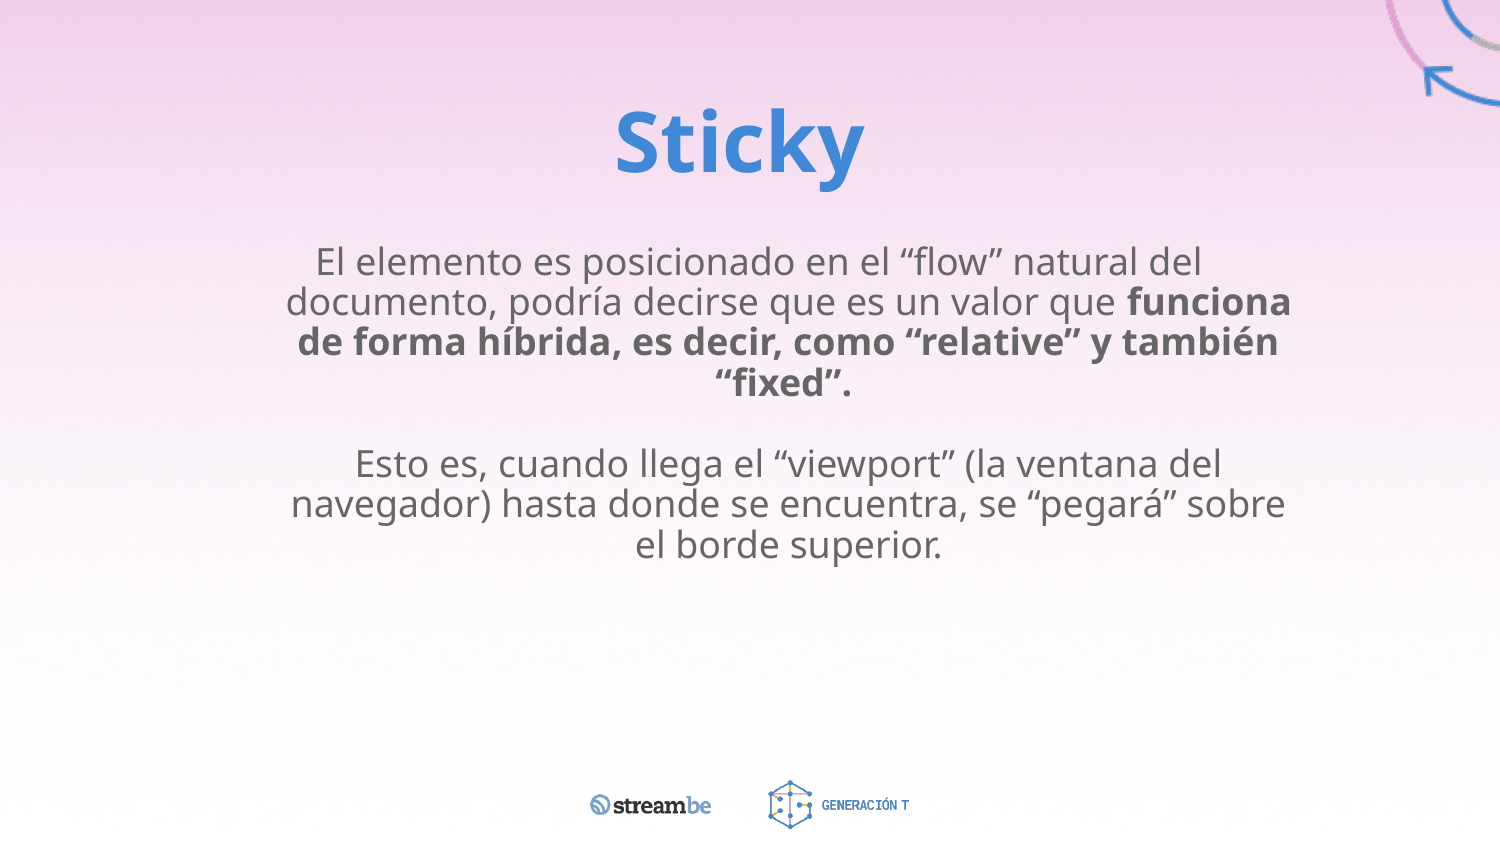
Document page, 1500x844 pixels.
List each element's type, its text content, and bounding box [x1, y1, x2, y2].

title Sticky [177, 93, 1303, 388]
picture [0, 0, 1500, 844]
subtitle El elemento es posicionado en el “flow” natural del documento, podría decirse que es un valor que funciona de forma híbrida, es decir, como “relative” y también “fixed”. Esto es, cuando llega el “viewport” (la ventana del navegador) hasta donde se encuentra, se “pegará” sobre el borde superior. [188, 236, 1314, 612]
